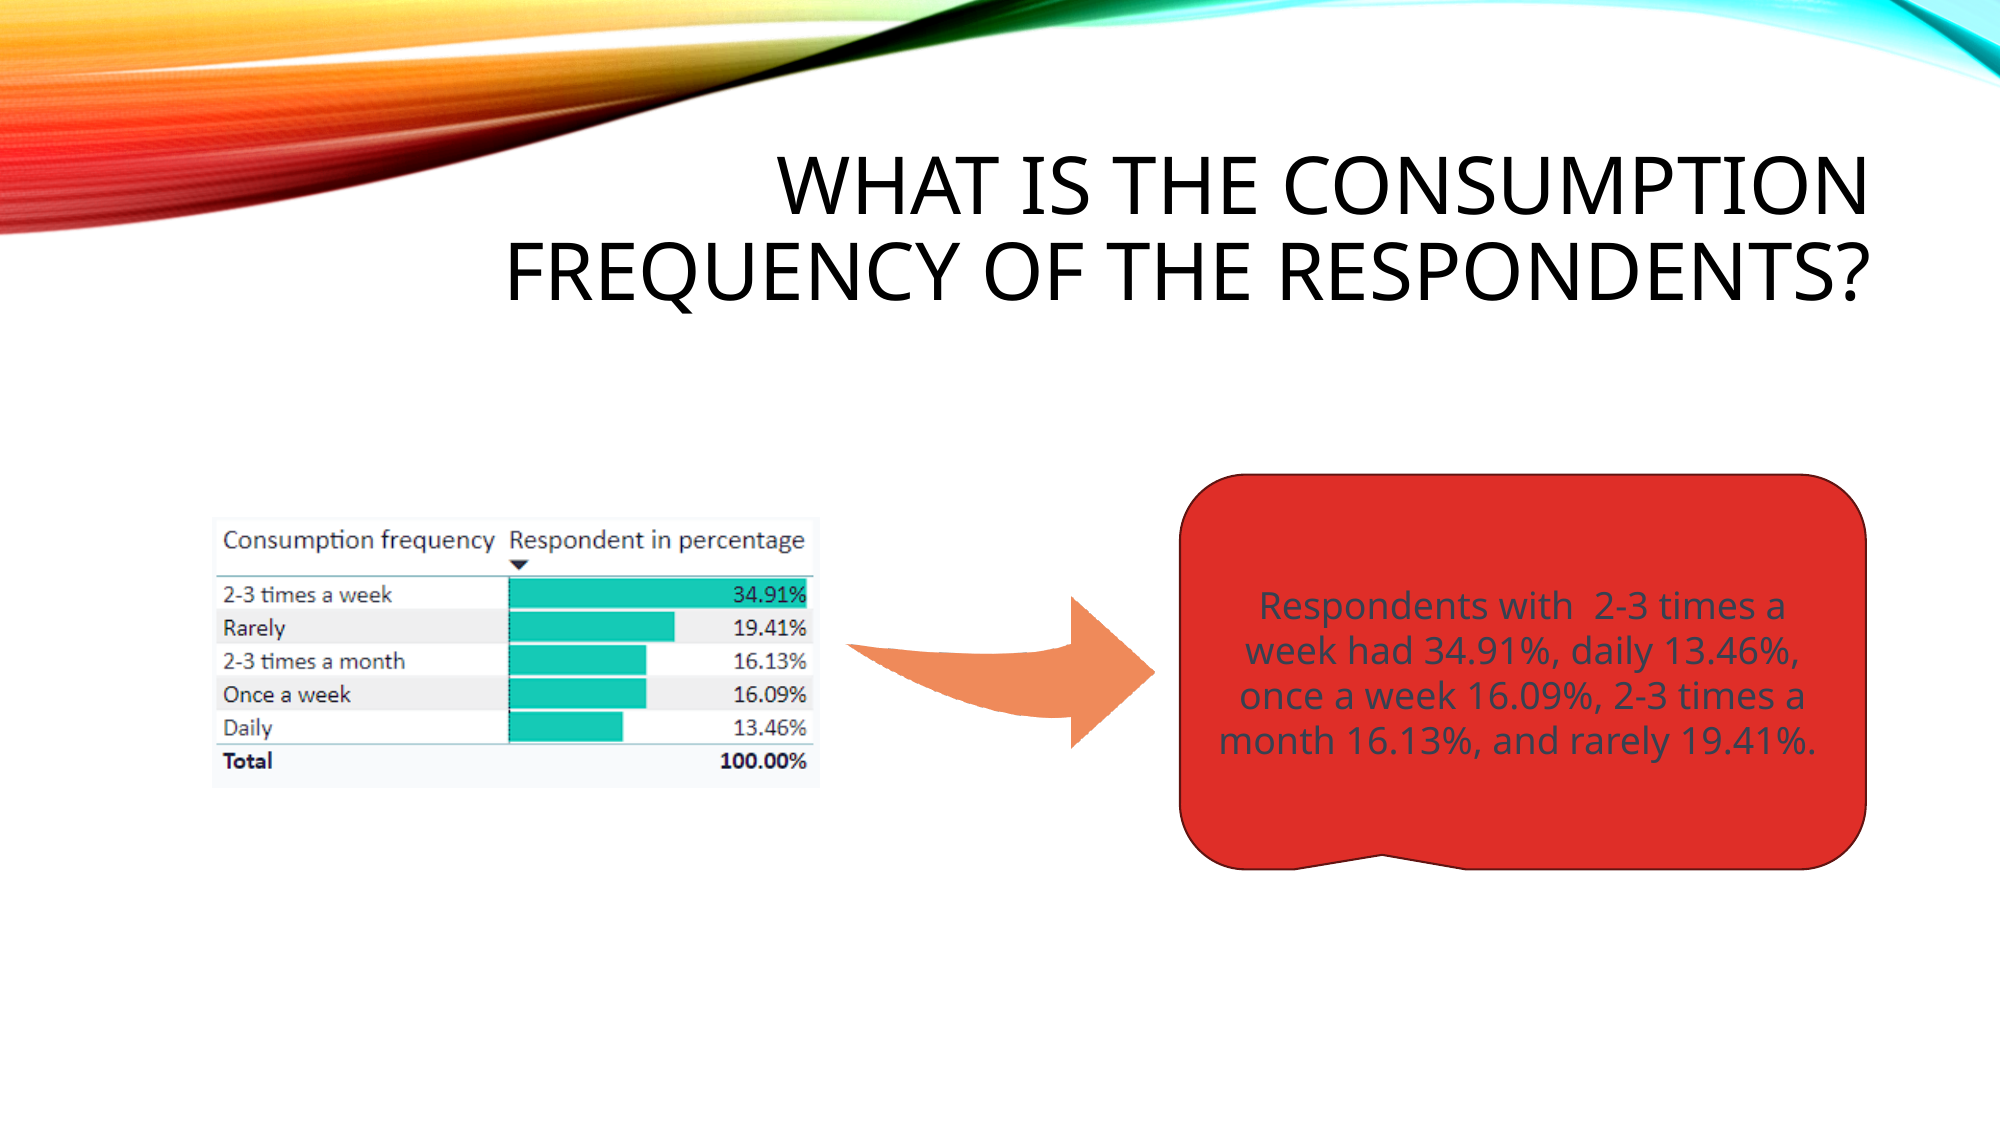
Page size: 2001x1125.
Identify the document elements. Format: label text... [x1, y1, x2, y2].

text_box Respondents with 2-3 times a week had 34.91%, daily 13.46%, once a week 16.09%, 2-3 times a month 16.13%, and rarely 19.41%. [1178, 473, 1867, 871]
picture [830, 519, 1169, 825]
picture [0, 0, 2000, 237]
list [212, 517, 821, 788]
title What is the consumption frequency of the respondents? [474, 125, 1888, 338]
